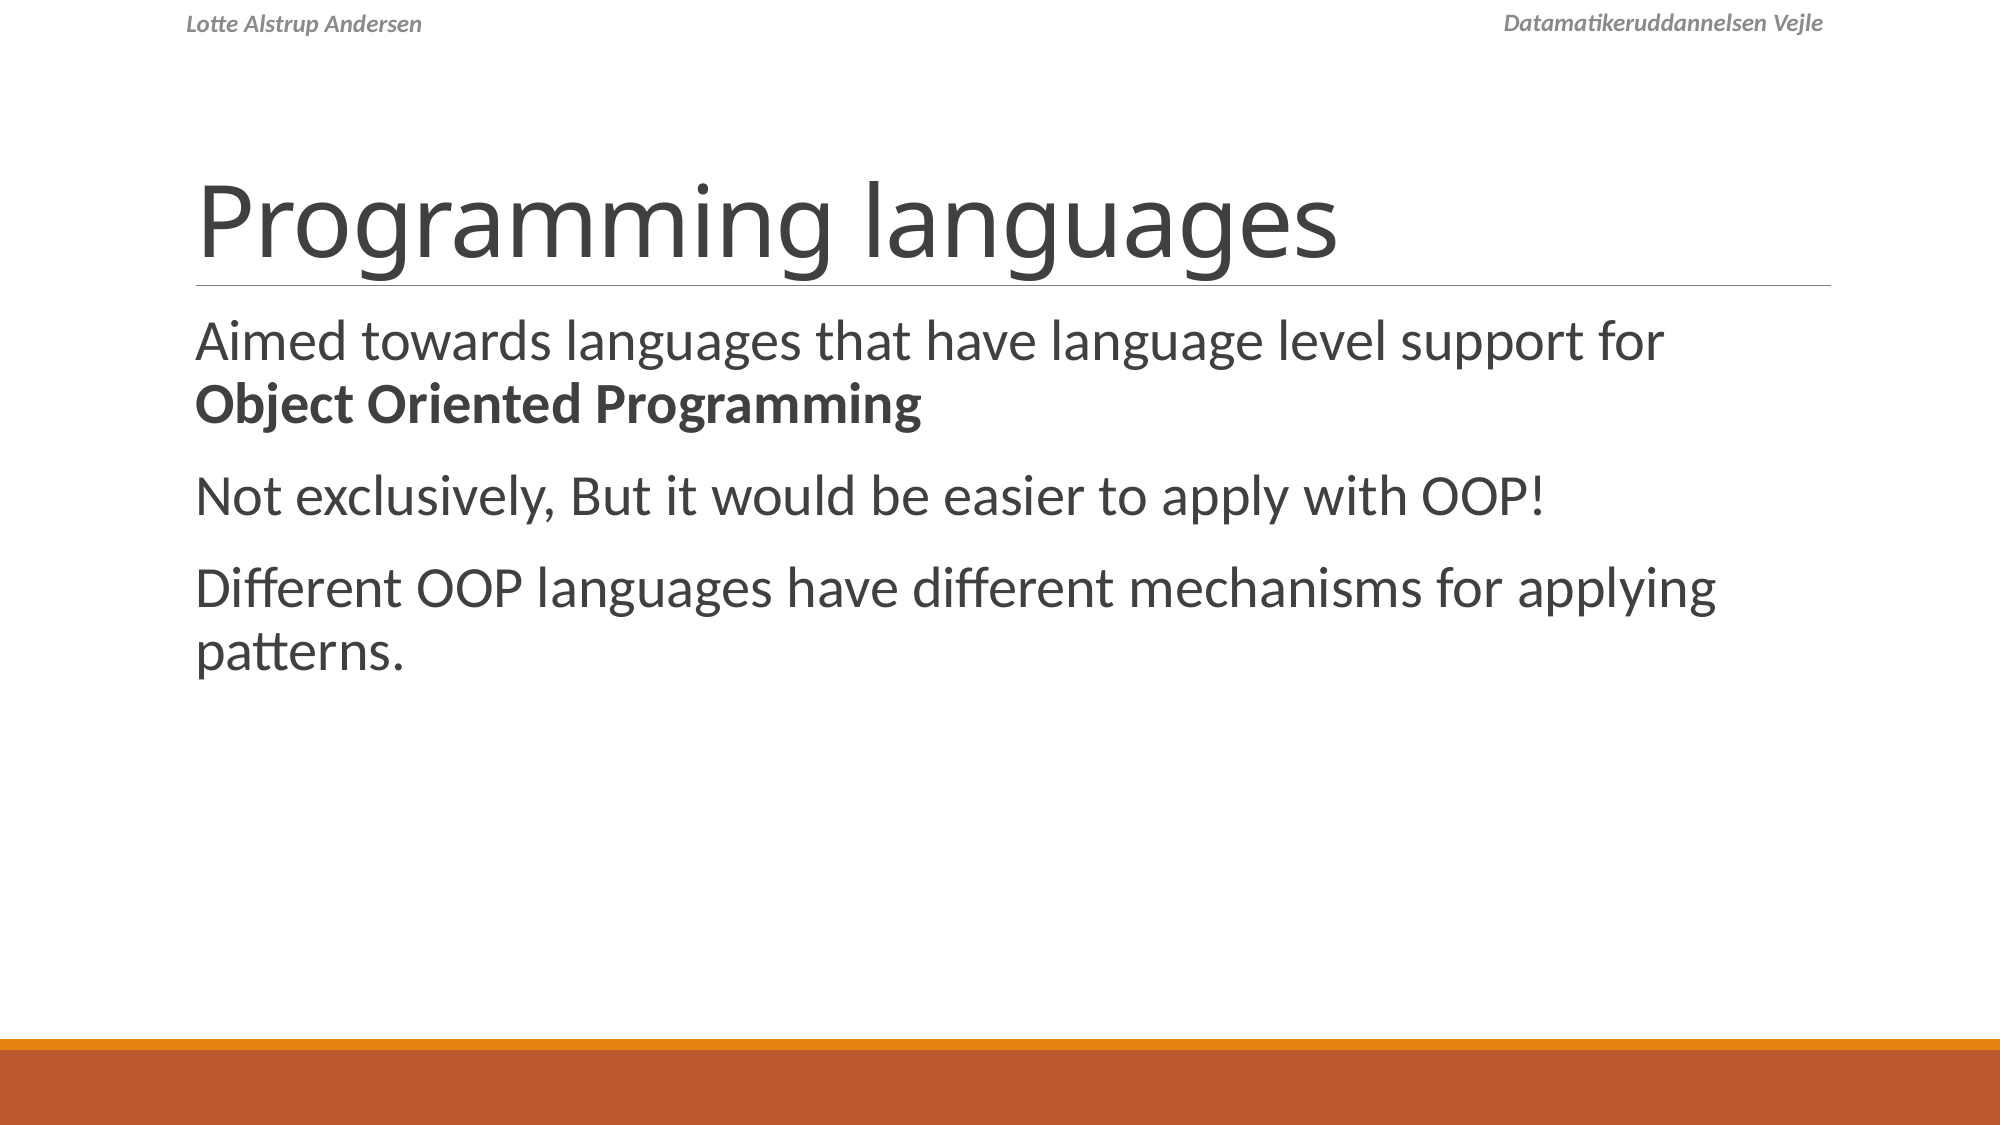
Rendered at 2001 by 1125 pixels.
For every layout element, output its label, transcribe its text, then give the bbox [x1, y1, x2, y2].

list Aimed towards languages that have language level support for Object Oriented Programming Not exclusively, But it would be easier to apply with OOP! Different OOP languages have different mechanisms for applying patterns. [180, 302, 1830, 963]
title Programming languages [180, 47, 1830, 285]
